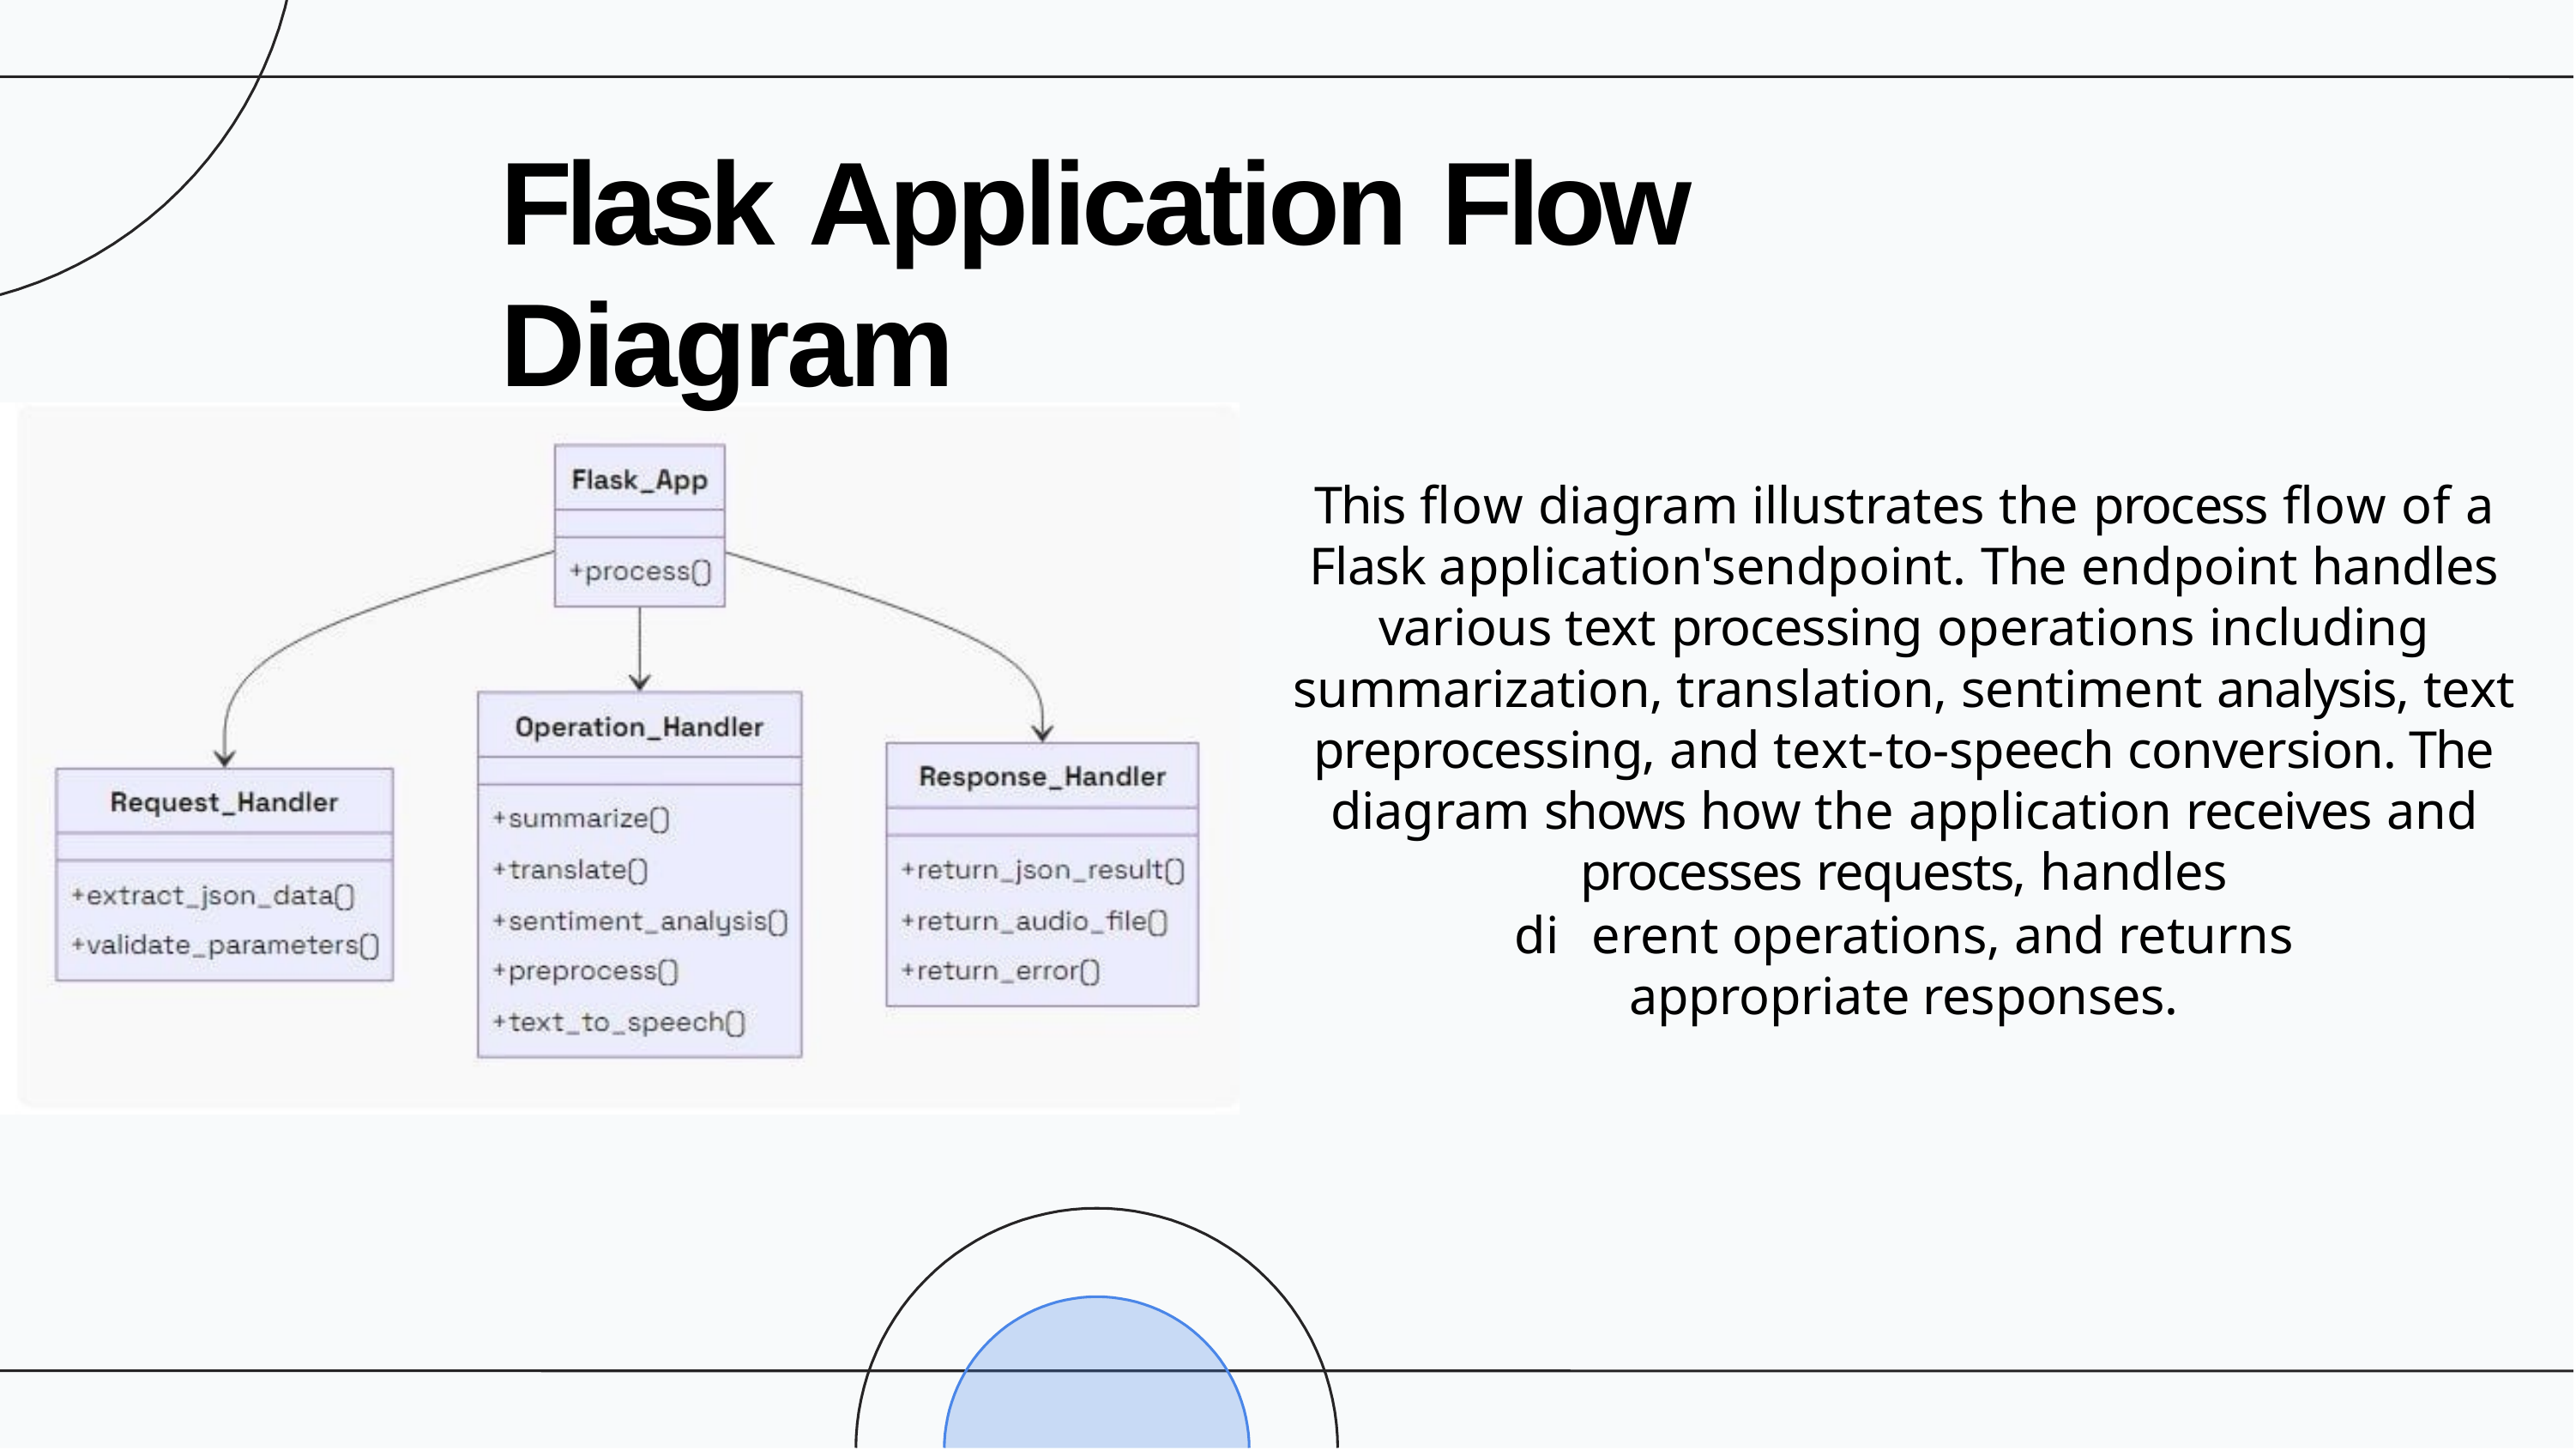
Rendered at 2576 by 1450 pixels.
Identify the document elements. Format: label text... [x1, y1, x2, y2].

title Flask Application Flow Diagram [498, 124, 2151, 410]
text_box This flow diagram illustrates the process flow of a Flask application'sendpoint. The endpoint handles various text processing operations including summarization, translation, sentiment analysis, text preprocessing, and text-to-speech conversion. The diagram shows how the application receives and processes requests, handles di erent operations, and returns appropriate responses. [1283, 471, 2524, 1024]
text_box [0, 1206, 2575, 1450]
picture [0, 402, 1240, 1115]
text_box [0, 0, 287, 295]
